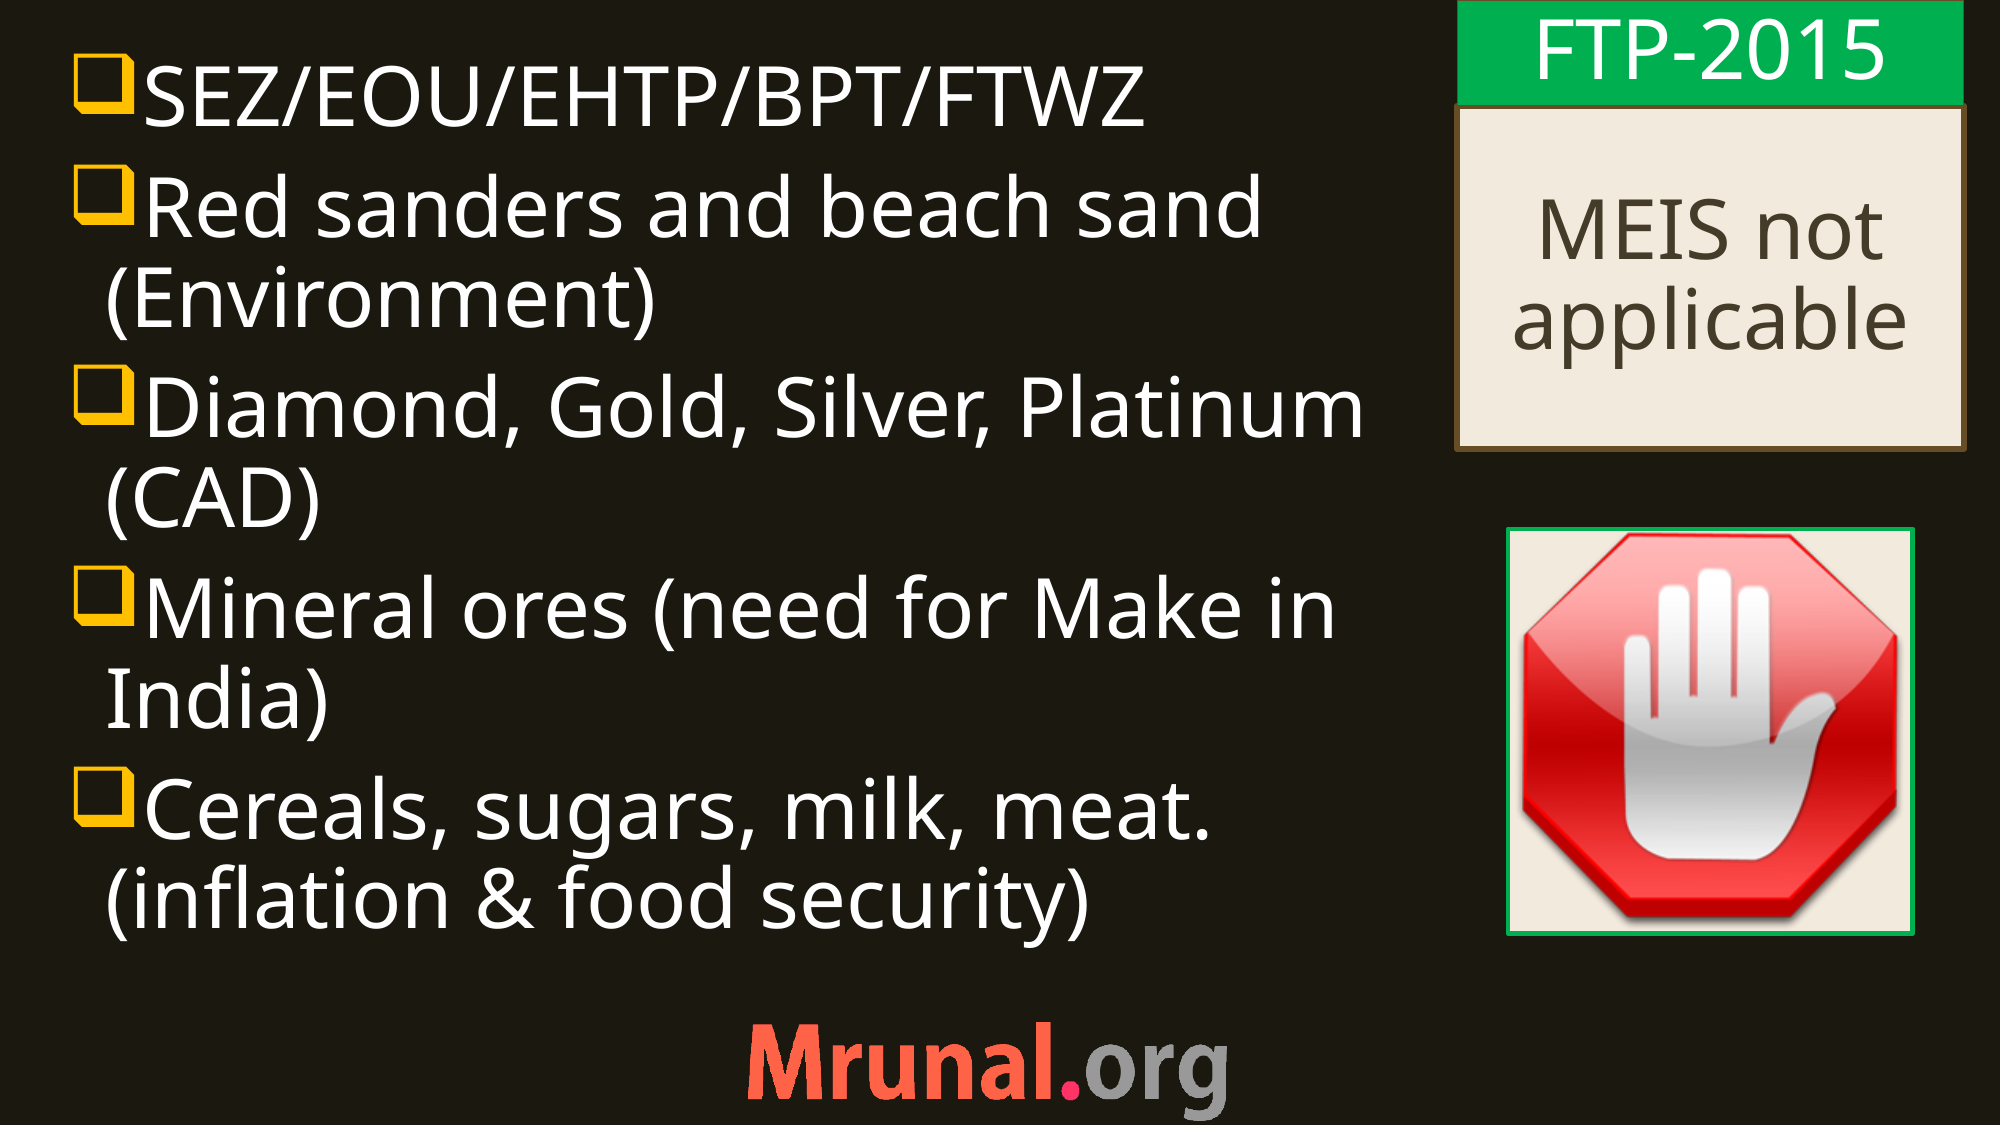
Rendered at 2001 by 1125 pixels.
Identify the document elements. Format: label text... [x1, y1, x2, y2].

list SEZ/EOU/EHTP/BPT/FTWZ Red sanders and beach sand (Environment) Diamond, Gold, Silver, Platinum (CAD) Mineral ores (need for Make in India) Cereals, sugars, milk, meat. (inflation & food security) [52, 47, 1447, 1014]
list FTP-2015 [1457, 0, 1964, 106]
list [1510, 530, 1911, 932]
picture [741, 1014, 1230, 1125]
title MEIS not applicable [1454, 103, 1967, 452]
